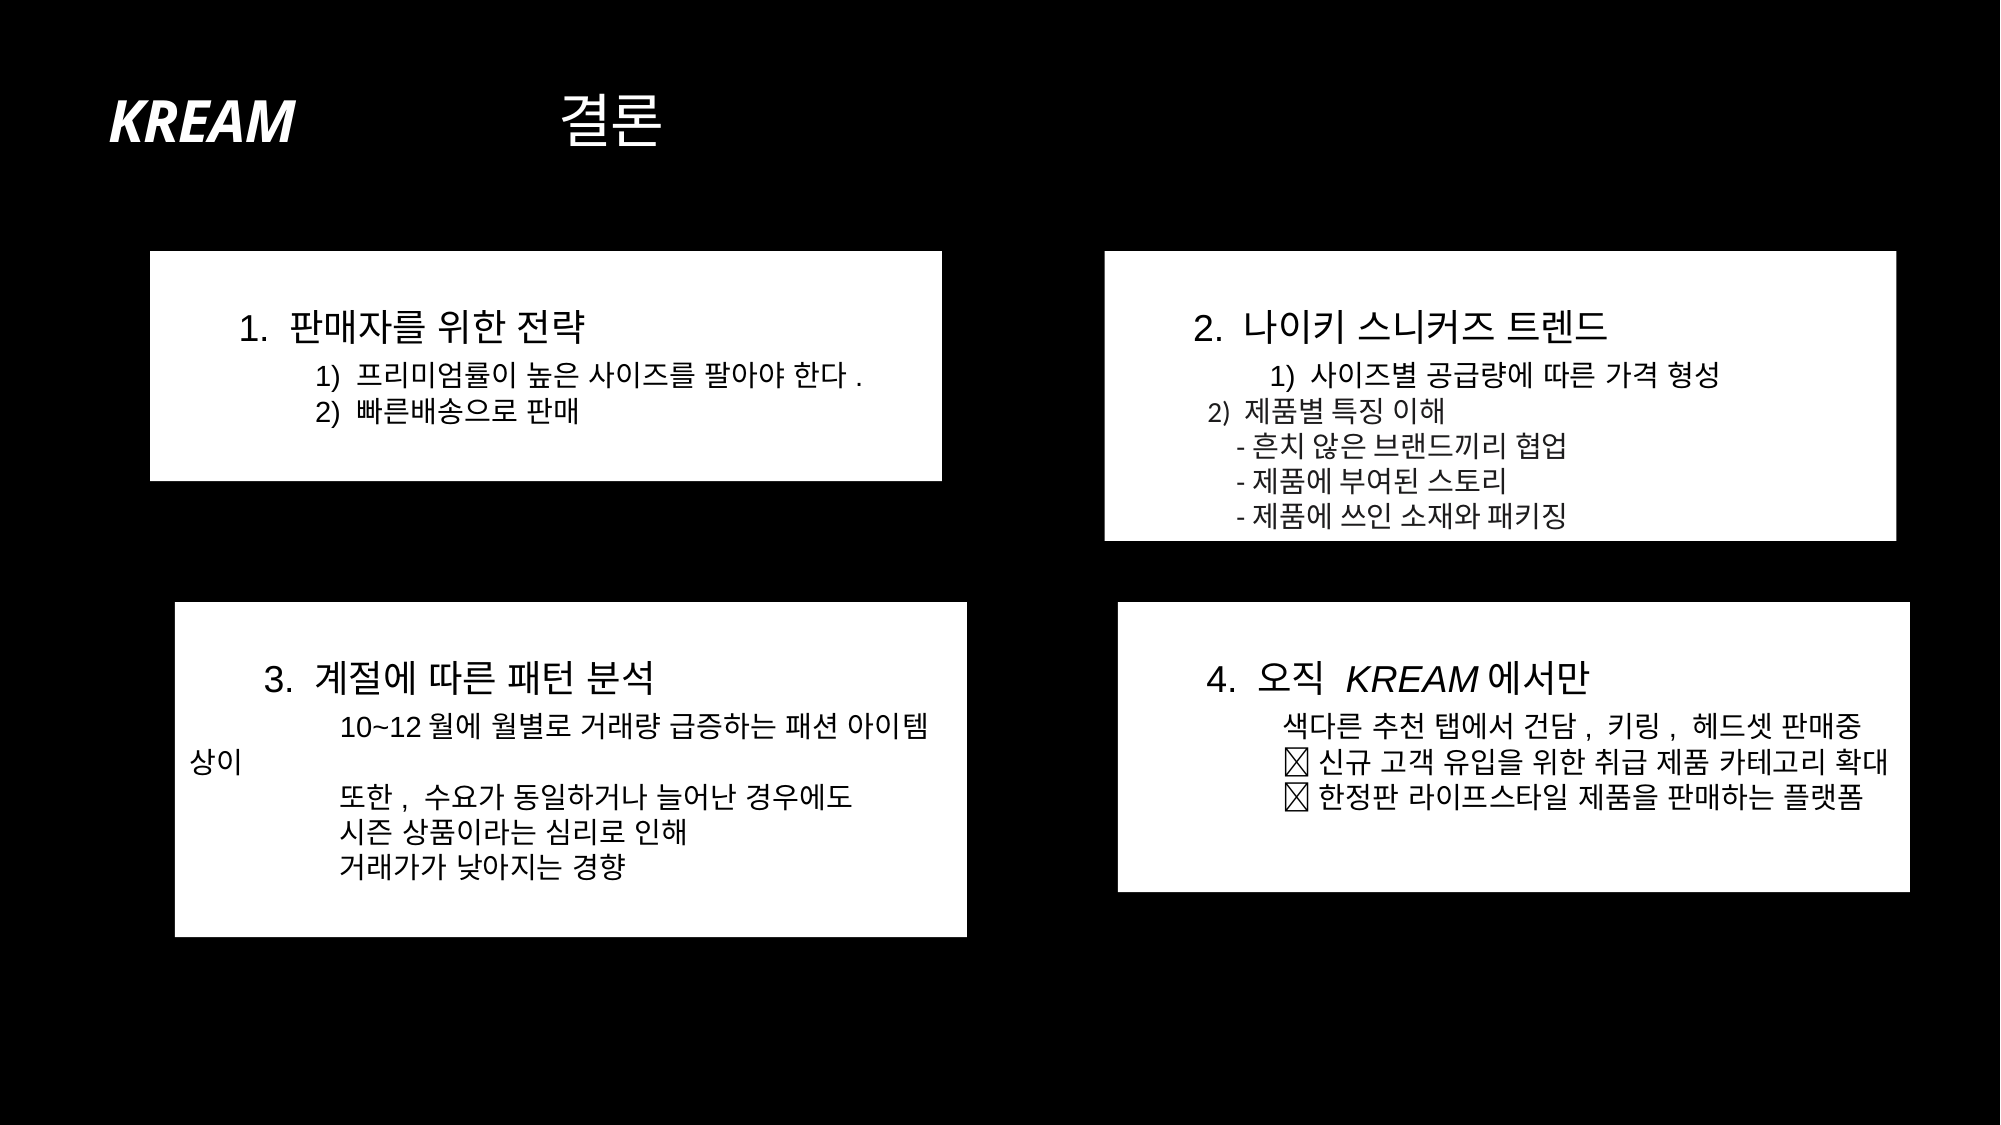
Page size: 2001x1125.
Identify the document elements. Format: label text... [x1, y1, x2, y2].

text_box 3. 계절에 따른 패턴 분석 10~12월에 월별로 거래량 급증하는 패션 아이템 상이 또한, 수요가 동일하거나 늘어난 경우에도 시즌 상품이라는 심리로 인해 거래가가 낮아지는 경향 [174, 602, 967, 938]
text_box KREAM 결론 [93, 76, 1093, 162]
text_box 2. 나이키 스니커즈 트렌드 1) 사이즈별 공급량에 따른 가격 형성 2) 제품별 특징 이해 -흔치 않은 브랜드끼리 협업 -제품에 부여된 스토리 -제품에 쓰인 소재와 패키징 [1104, 251, 1897, 541]
text_box 4. 오직 KREAM에서만 색다른 추천 탭에서 건담, 키링, 헤드셋 판매중 신규 고객 유입을 위한 취급 제품 카테고리 확대 한정판 라이프스타일 제품을 판매하는 플랫폼 [1117, 602, 1910, 893]
text_box 1. 판매자를 위한 전략 1) 프리미엄률이 높은 사이즈를 팔아야 한다. 2) 빠른배송으로 판매 [150, 251, 942, 482]
